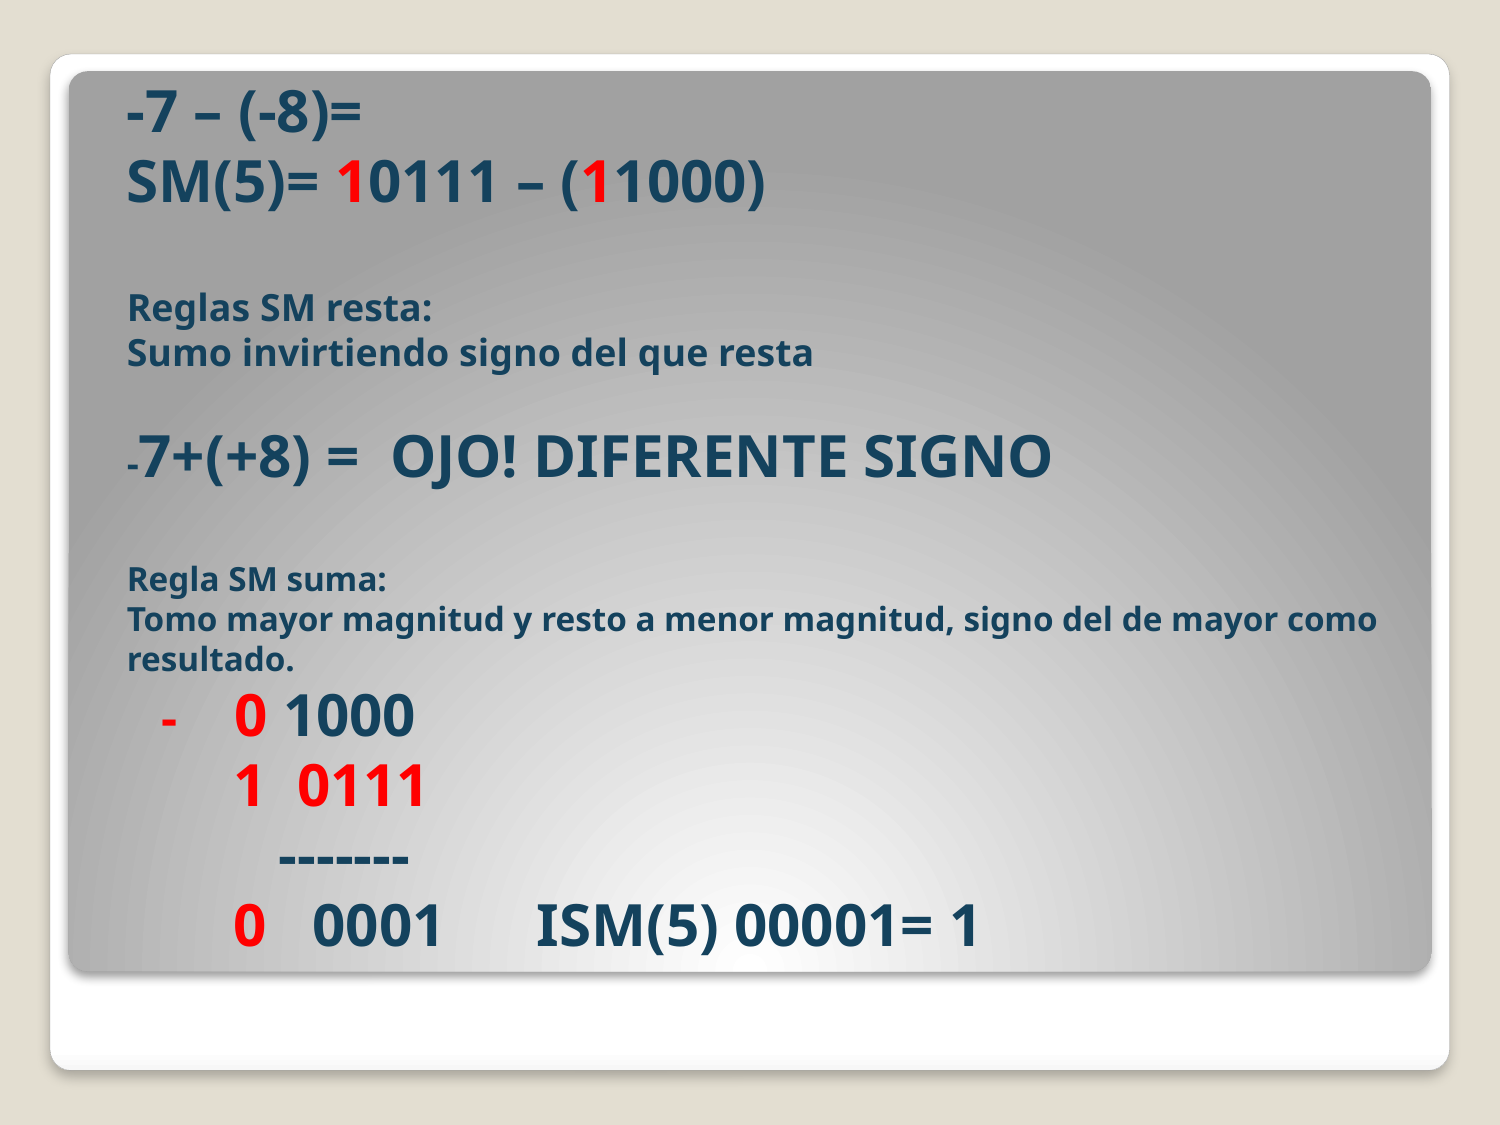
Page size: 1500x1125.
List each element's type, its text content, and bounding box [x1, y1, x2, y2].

text_box -7 – (-8)= SM(5)= 10111 – (11000) Reglas SM resta: Sumo invirtiendo signo del que resta -7+(+8) = OJO! DIFERENTE SIGNO Regla SM suma: Tomo mayor magnitud y resto a menor magnitud, signo del de mayor como resultado. - 0 1000 1 0111 ------- 0 0001 ISM(5) 00001= 1 [112, 66, 1424, 966]
